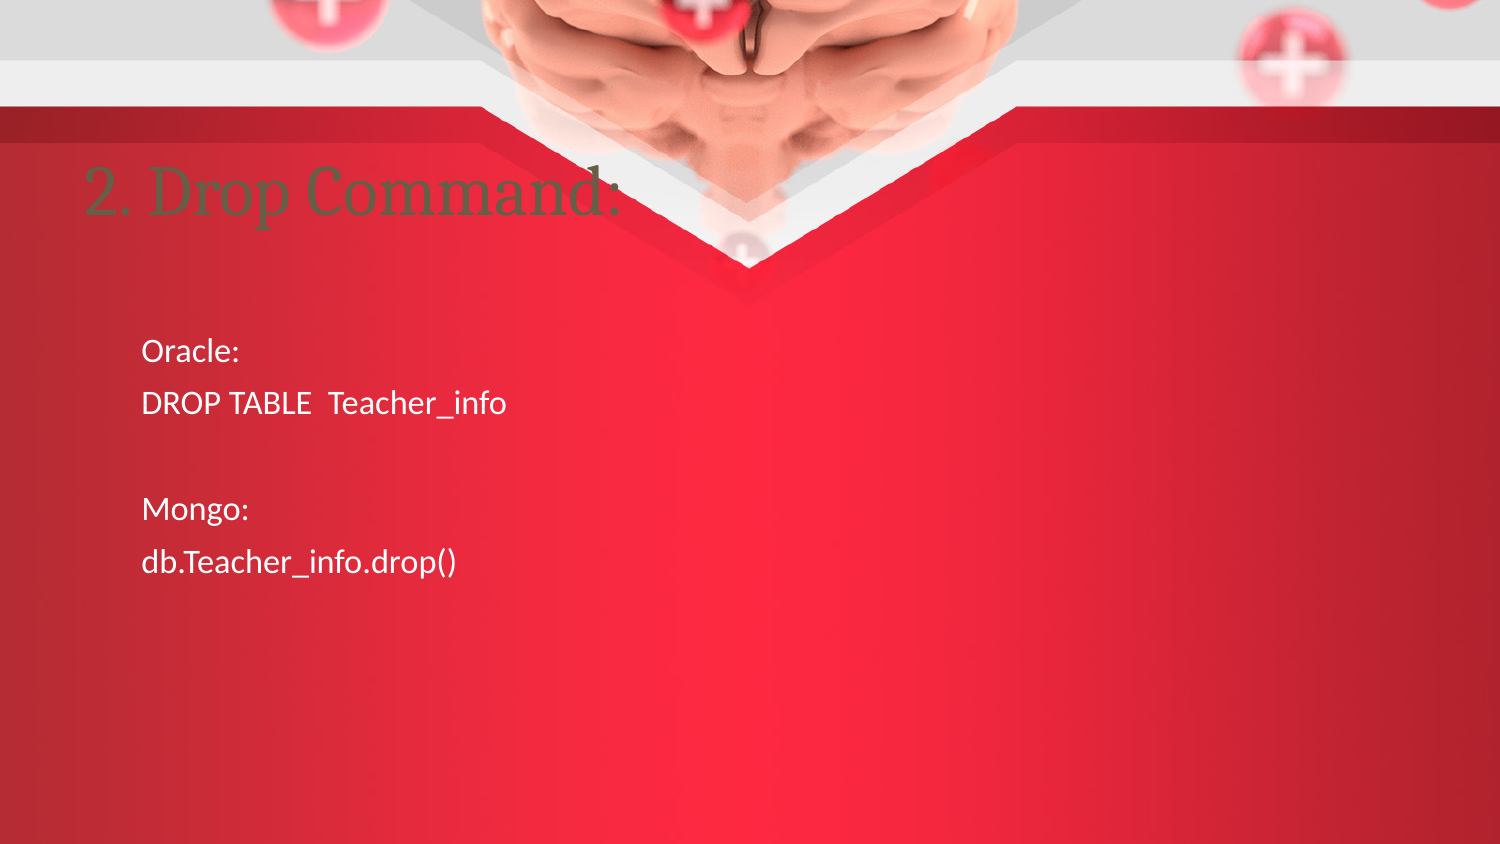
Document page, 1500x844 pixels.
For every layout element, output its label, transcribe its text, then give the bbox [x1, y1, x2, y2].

text_box Oracle: DROP TABLE Teacher_info Mongo: db.Teacher_info.drop() [130, 269, 1068, 709]
picture [0, 0, 1500, 844]
text_box 2. Drop Command: [73, 116, 1012, 257]
